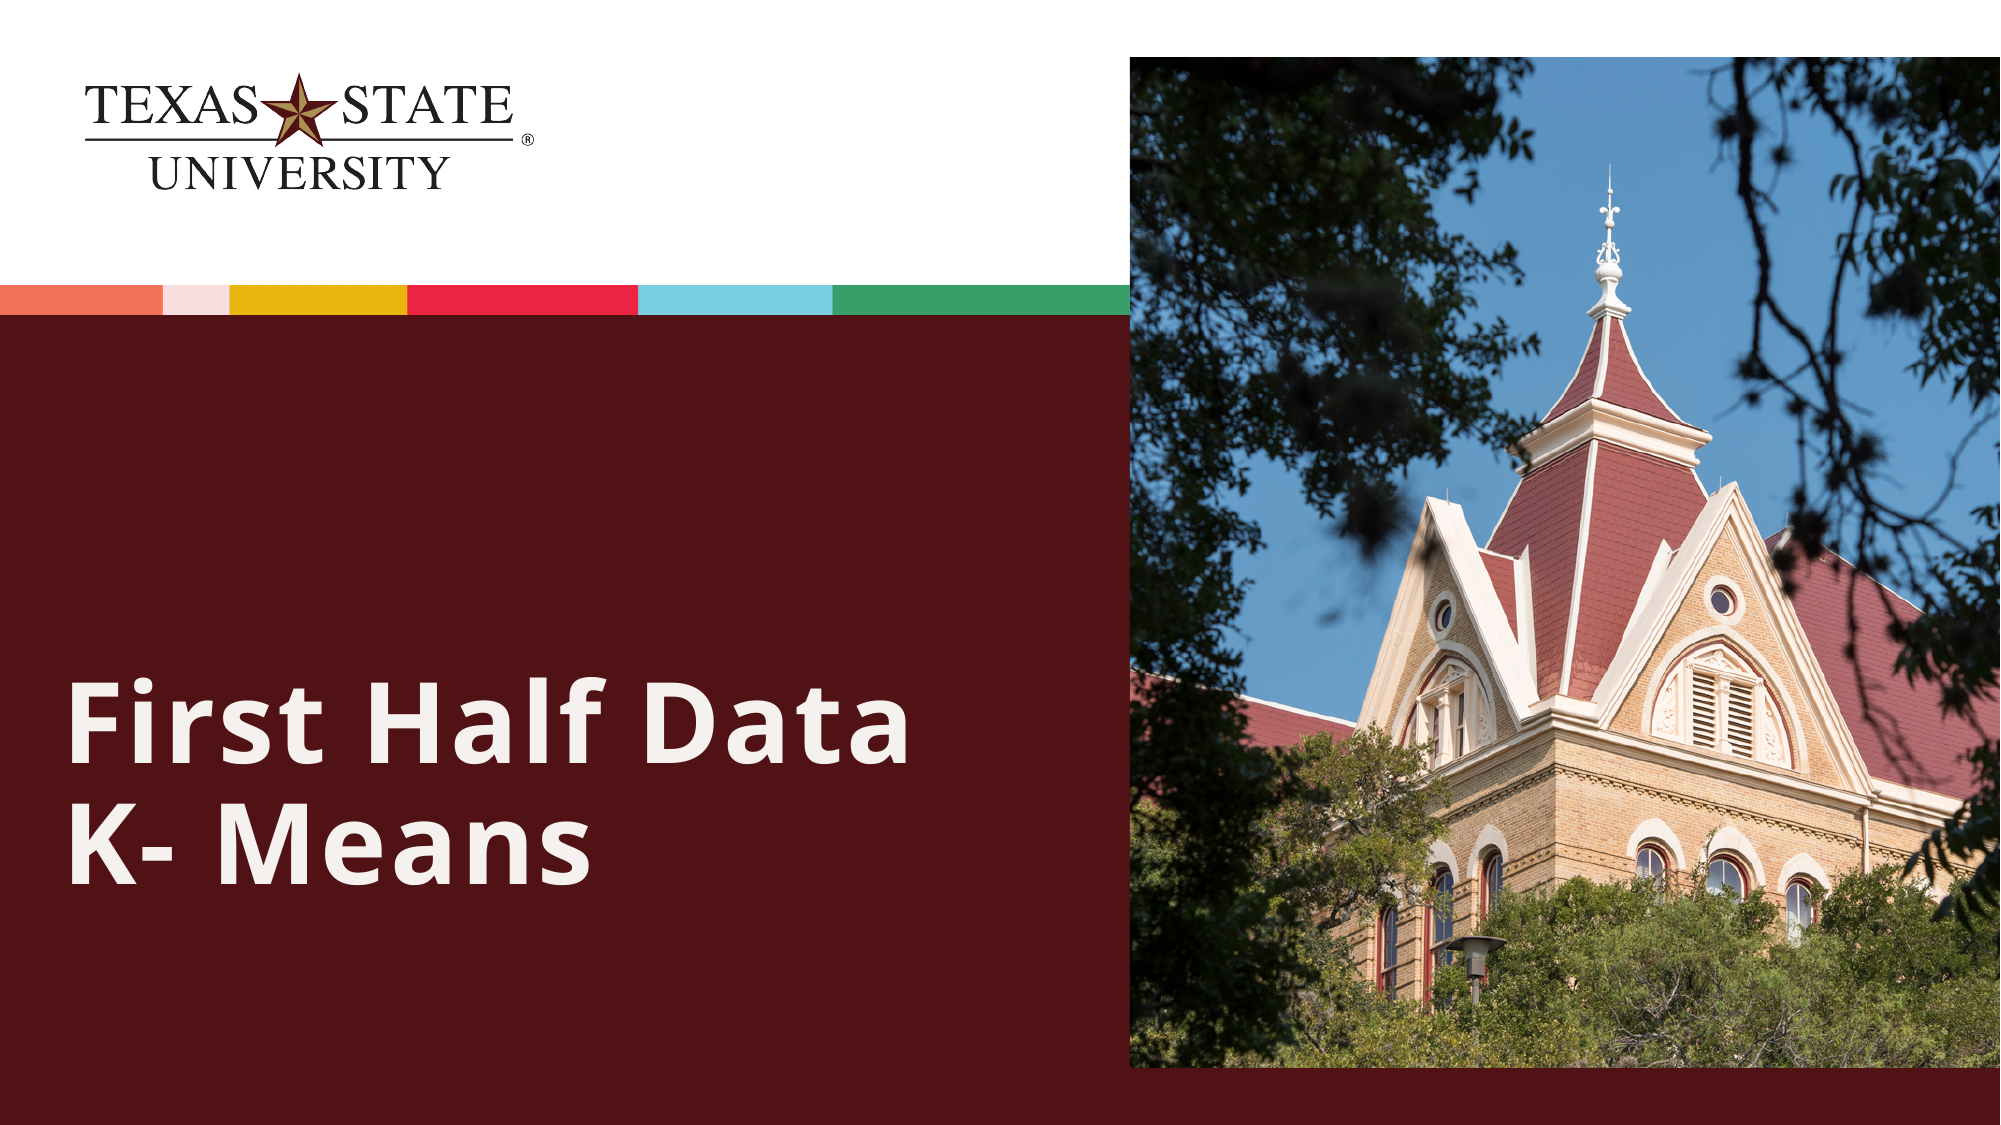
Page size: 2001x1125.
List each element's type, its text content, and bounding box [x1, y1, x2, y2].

picture [85, 72, 534, 190]
title First Half Data K- Means [47, 288, 1074, 917]
picture [0, 57, 2000, 1068]
